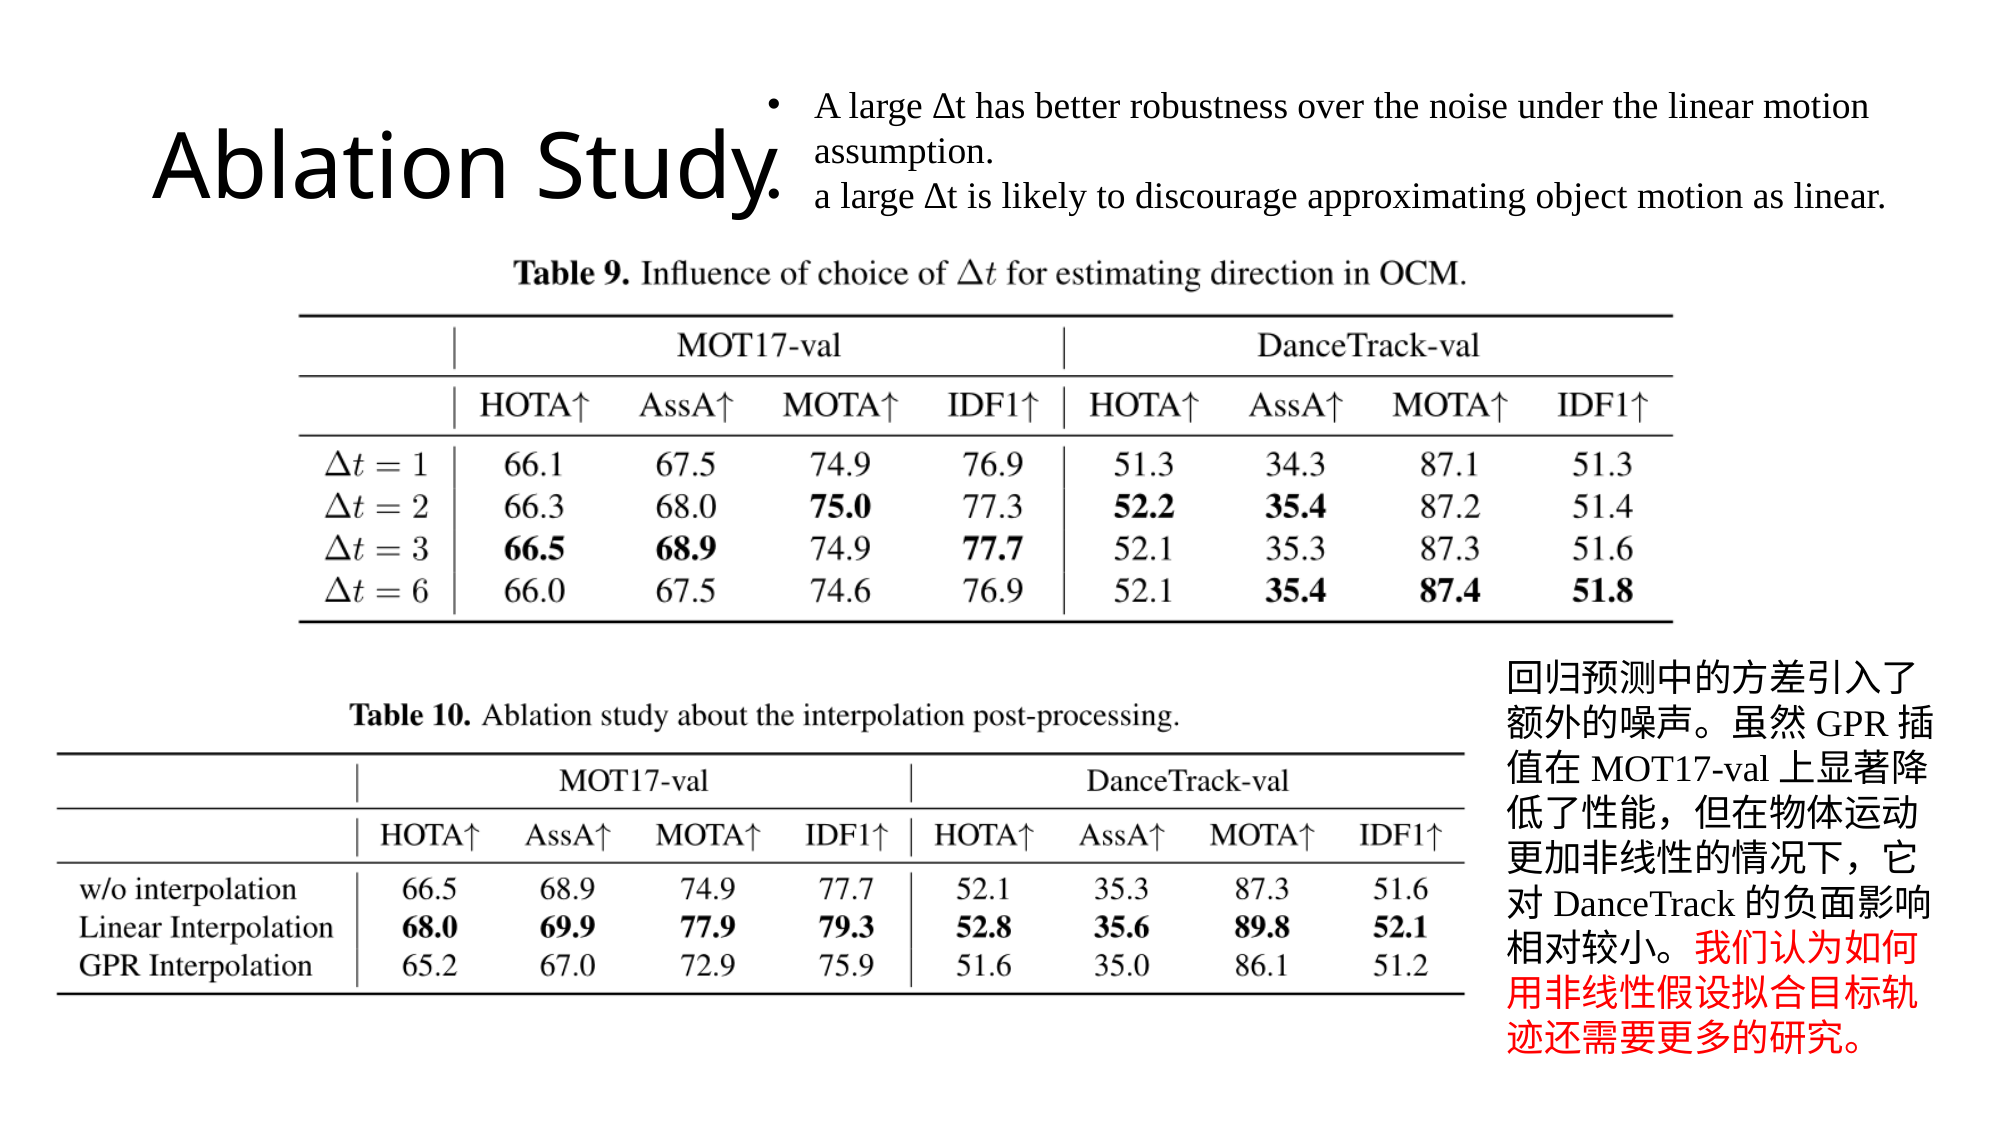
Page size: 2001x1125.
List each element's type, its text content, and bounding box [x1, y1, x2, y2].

picture [287, 235, 1713, 637]
text_box 回归预测中的方差引入了额外的噪声。虽然GPR插值在MOT17-val上显著降低了性能，但在物体运动更加非线性的情况下，它对DanceTrack的负面影响相对较小。我们认为如何用非线性假设拟合目标轨迹还需要更多的研究。 [1492, 646, 1953, 1067]
text_box A large ∆t has better robustness over the noise under the linear motion assumption. a large ∆t is likely to discourage approximating object motion as linear. [752, 73, 1982, 224]
picture [47, 684, 1493, 1003]
title Ablation Study [137, 59, 1863, 278]
